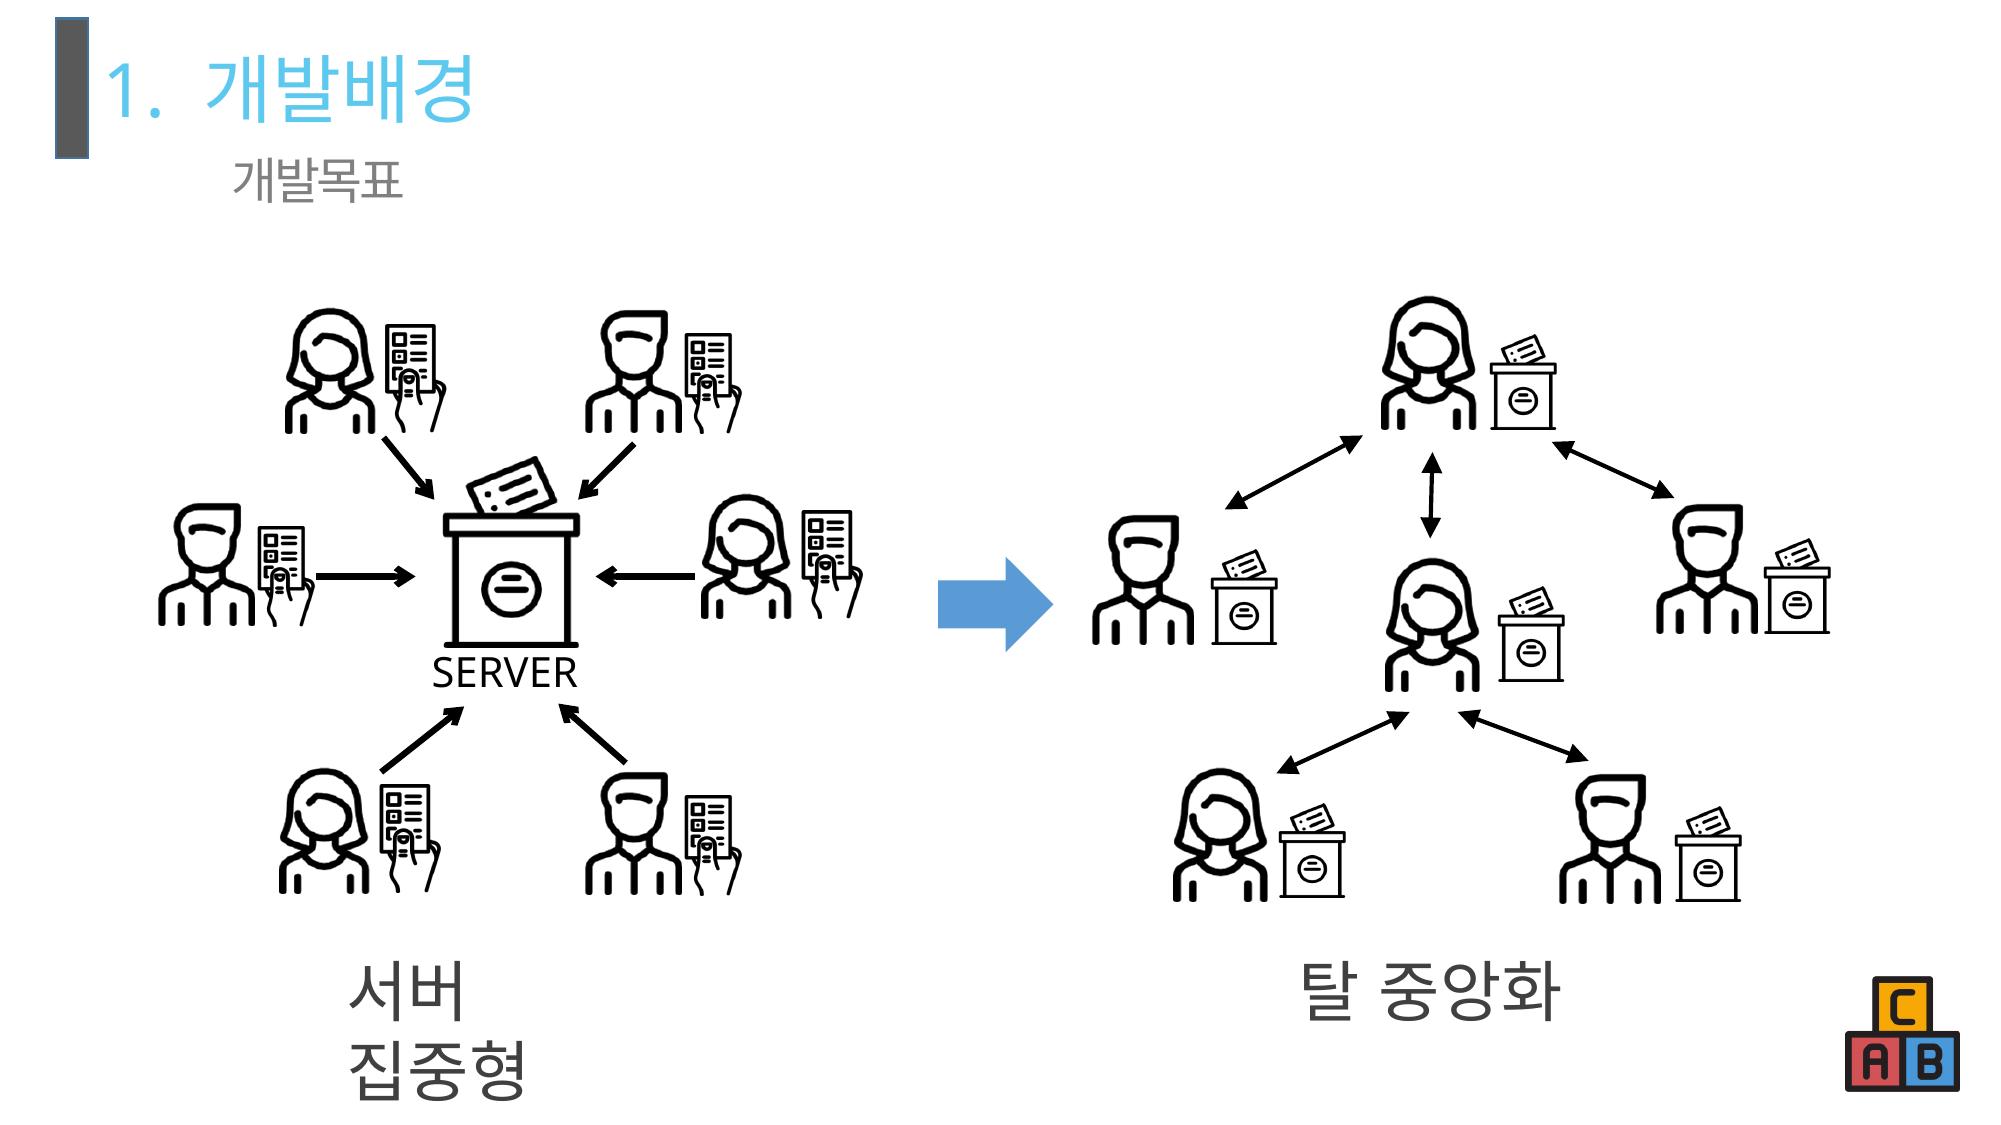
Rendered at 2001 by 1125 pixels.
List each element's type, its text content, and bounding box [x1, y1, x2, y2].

text_box [55, 17, 89, 159]
text_box 서버 집중형 [331, 942, 674, 1117]
picture [1845, 976, 1960, 1092]
text_box 개발목표 [128, 141, 509, 217]
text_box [1083, 293, 1847, 904]
text_box [937, 554, 1055, 655]
text_box 1. 개발배경 [89, 35, 640, 140]
text_box 탈 중앙화 [1283, 942, 1593, 1038]
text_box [151, 305, 890, 896]
